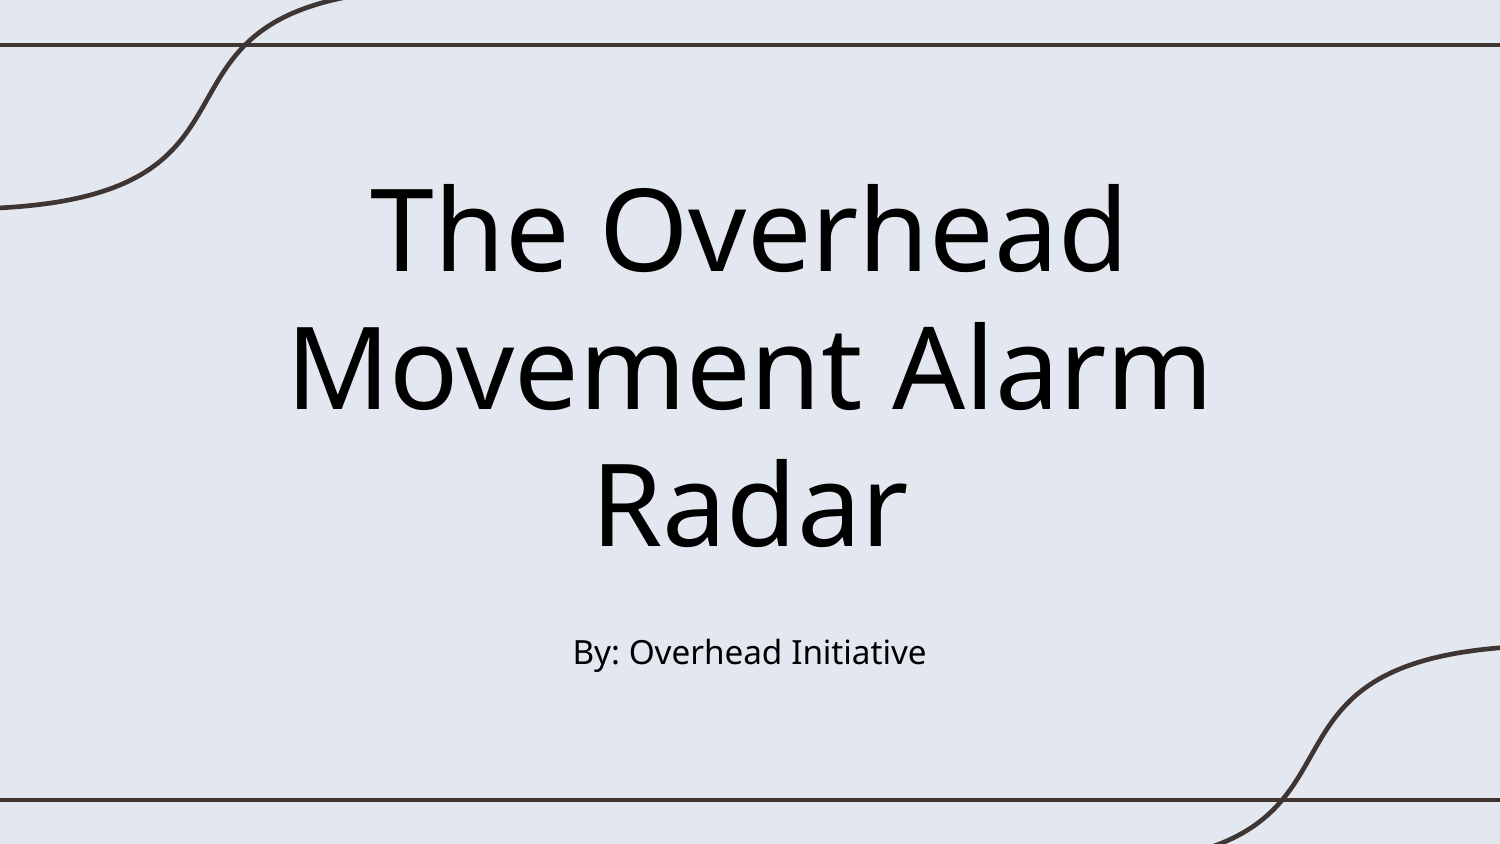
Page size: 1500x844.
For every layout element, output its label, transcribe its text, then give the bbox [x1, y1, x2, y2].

title The Overhead Movement Alarm Radar [170, 142, 1330, 479]
subtitle By: Overhead Initiative [170, 616, 1330, 689]
